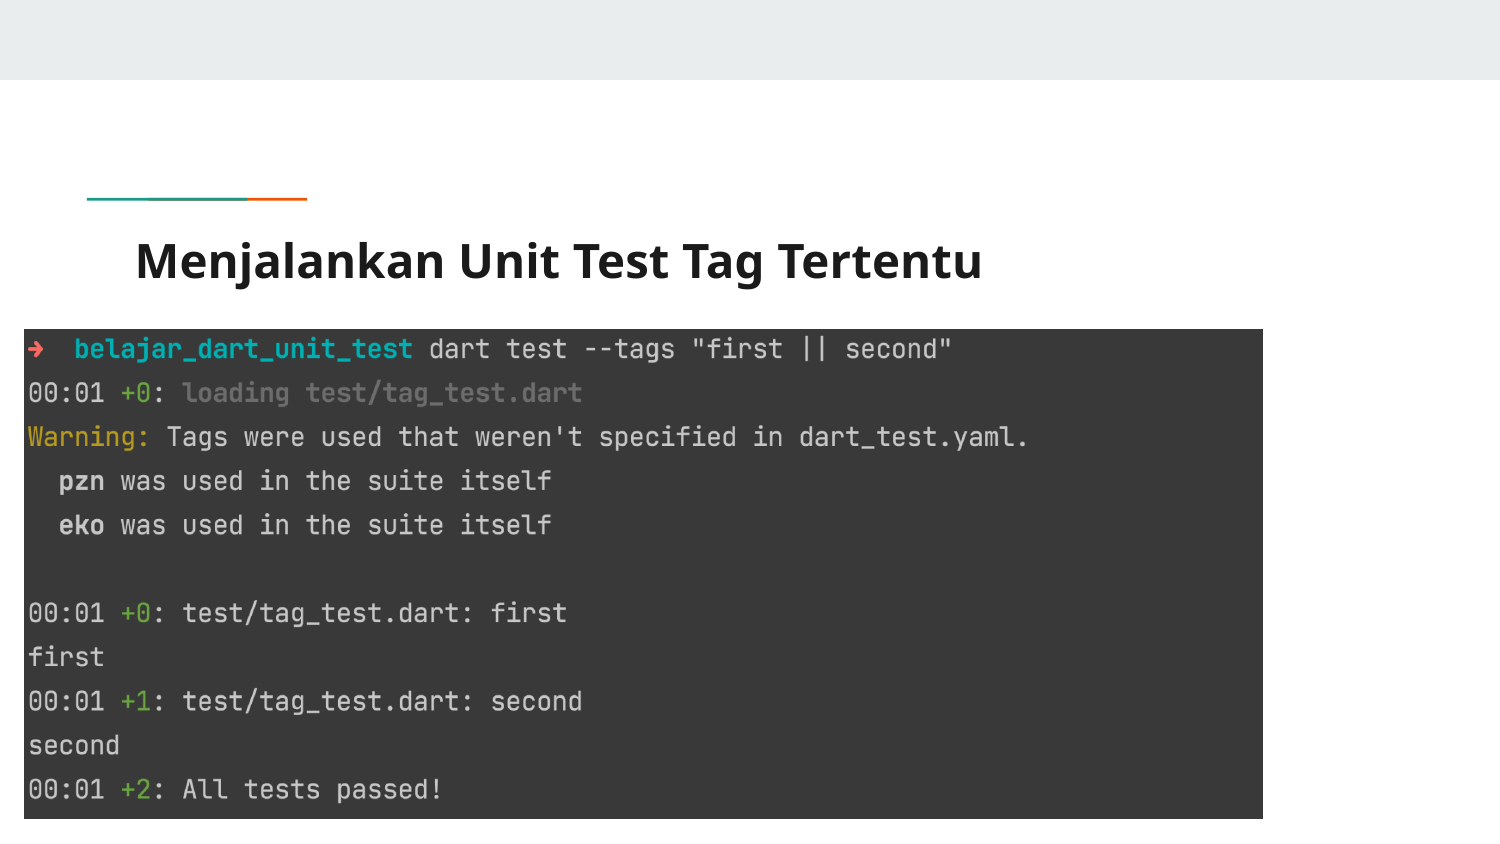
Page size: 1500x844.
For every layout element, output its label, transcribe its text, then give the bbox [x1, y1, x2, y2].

picture [24, 328, 1264, 819]
title Menjalankan Unit Test Tag Tertentu [119, 216, 1381, 305]
